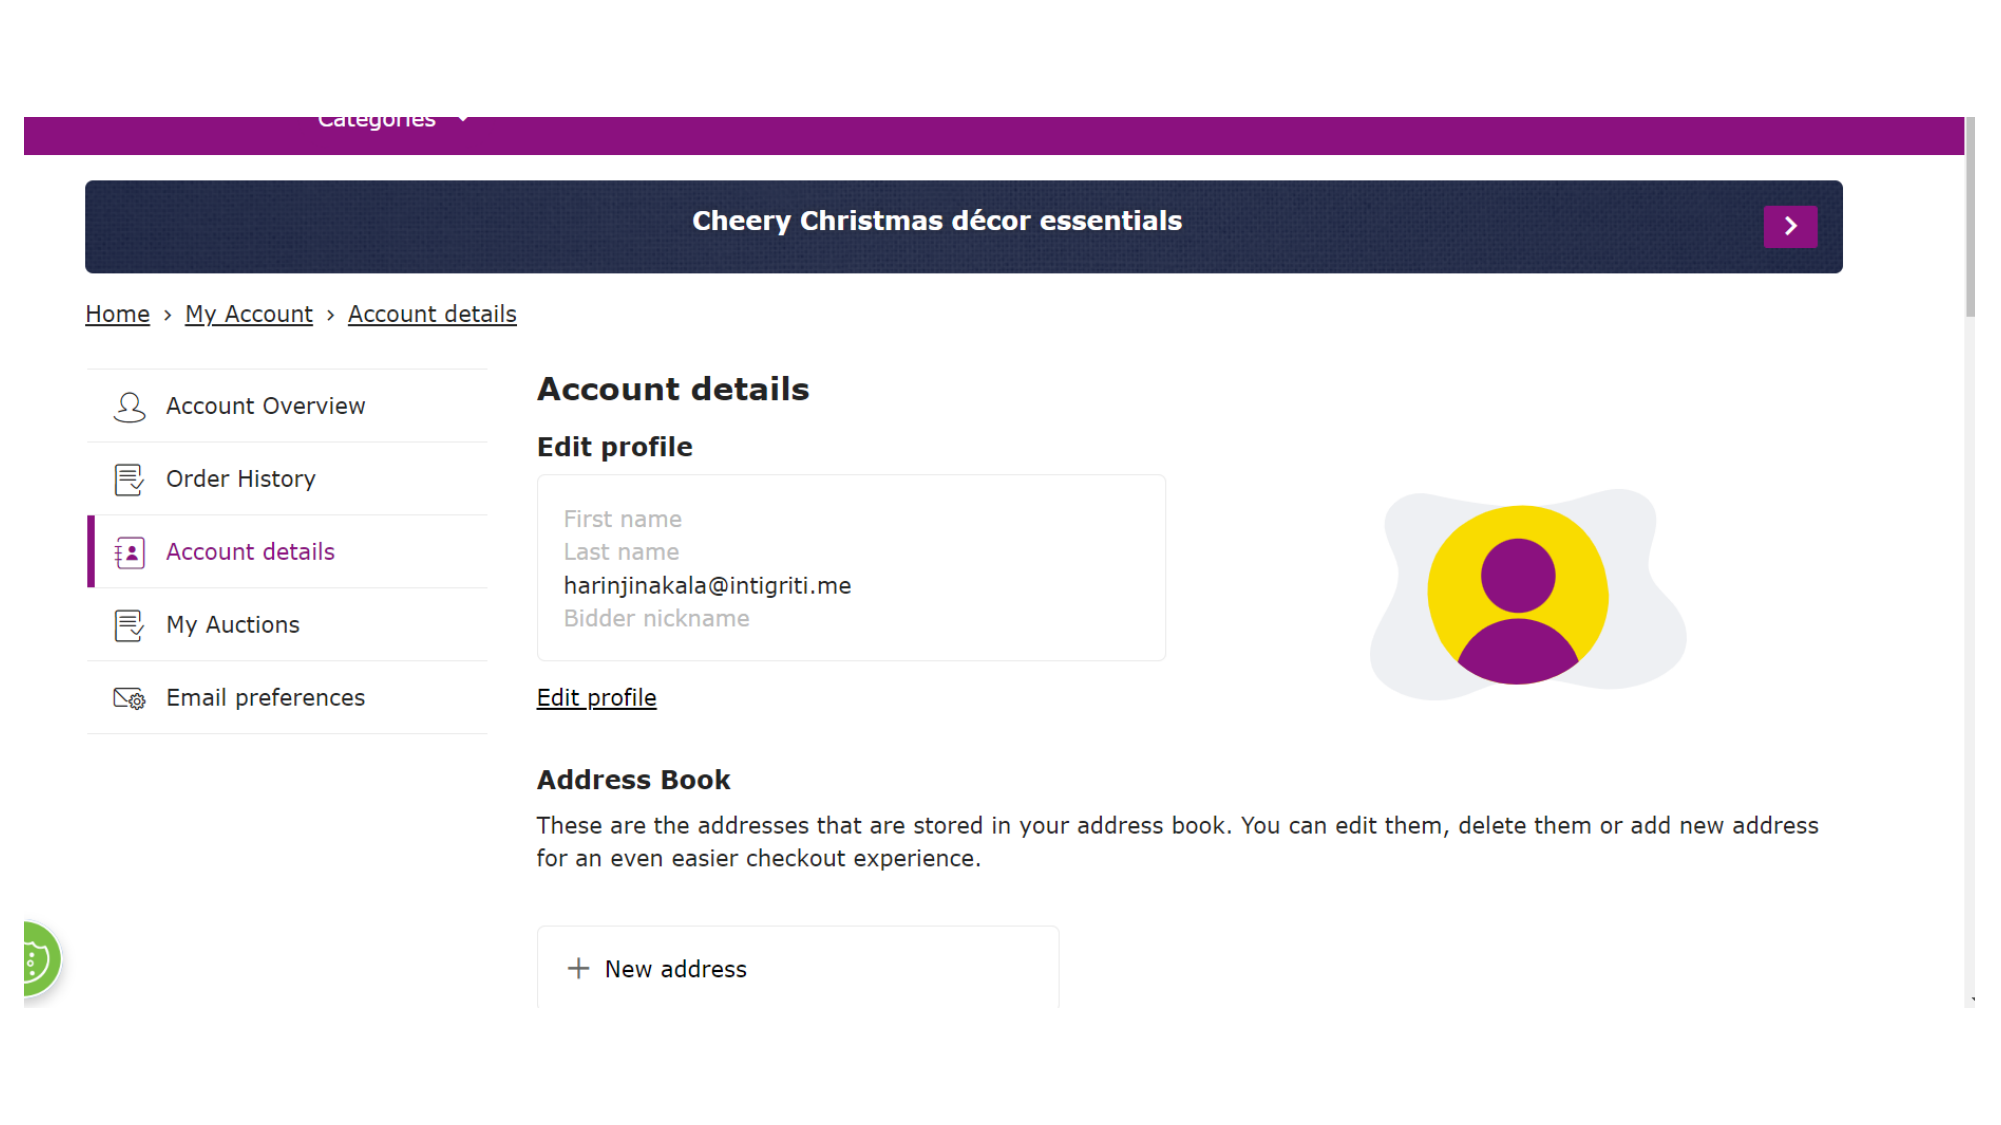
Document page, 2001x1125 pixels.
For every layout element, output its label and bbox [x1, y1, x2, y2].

picture [24, 117, 1976, 1008]
